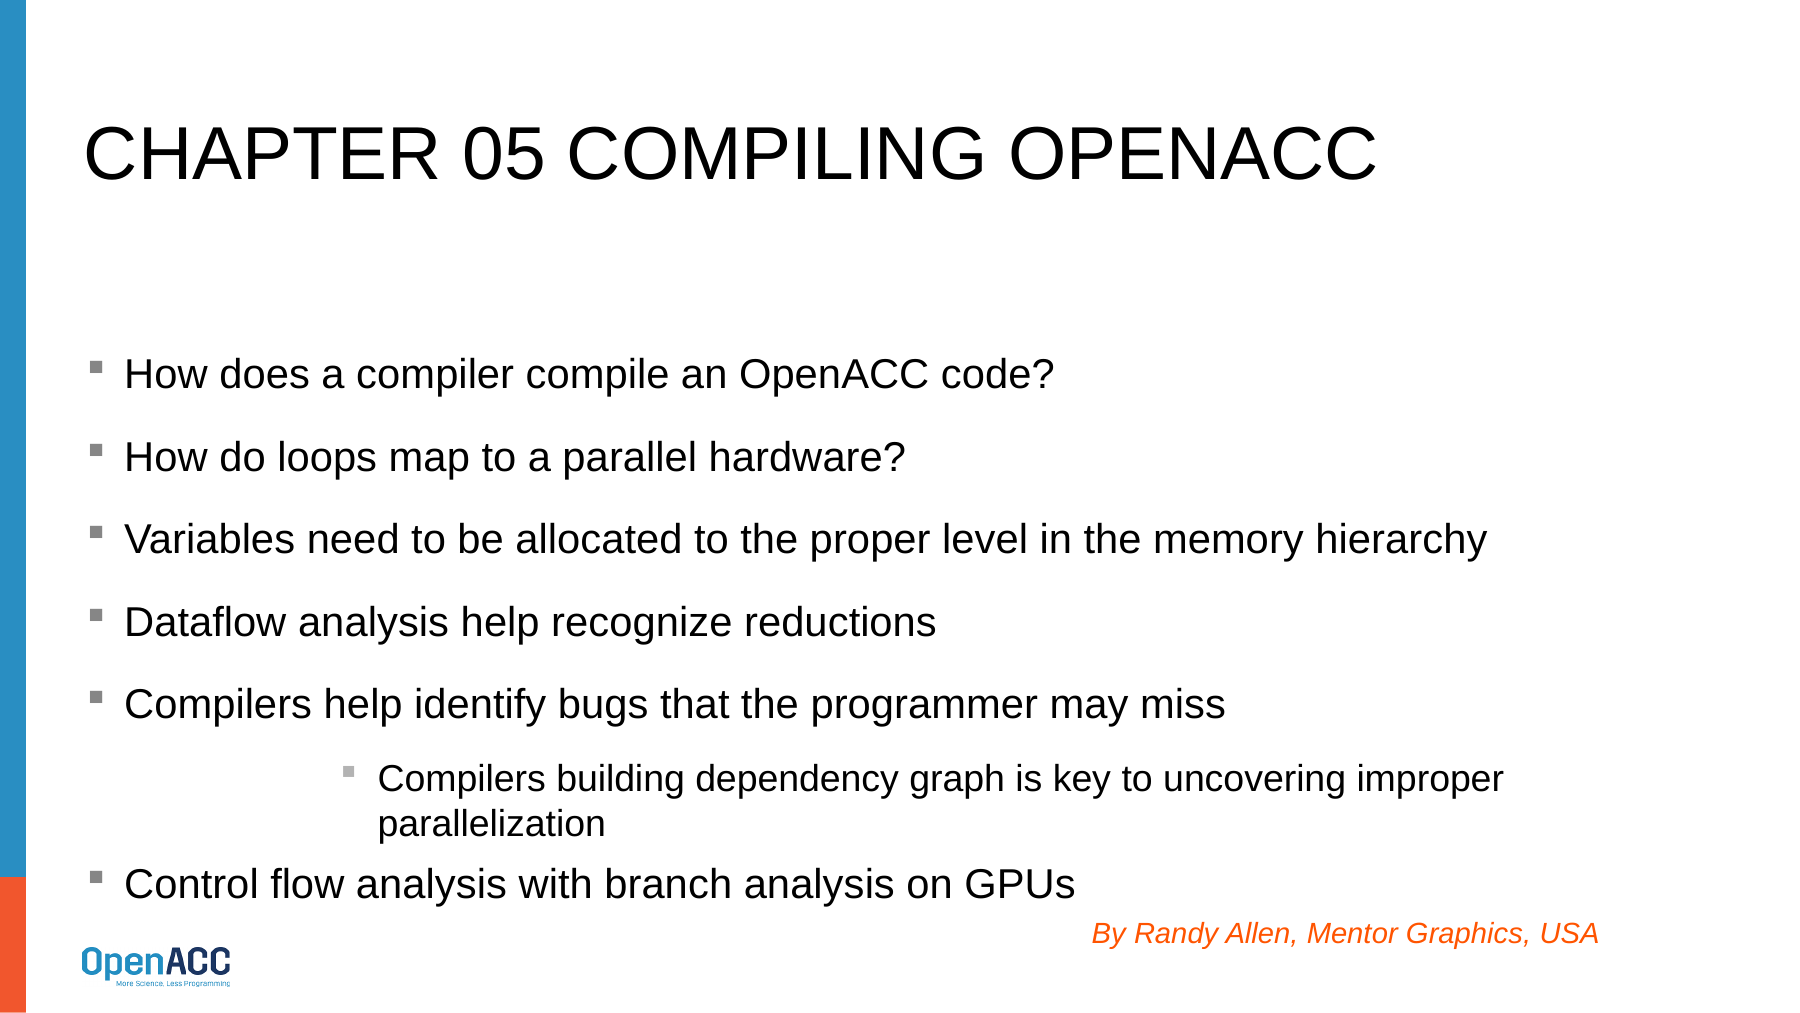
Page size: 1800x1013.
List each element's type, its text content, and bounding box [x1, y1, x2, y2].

title Chapter 05 Compiling openacc [68, 106, 1706, 204]
text_box By Randy Allen, Mentor Graphics, USA [1075, 909, 1656, 959]
list How does a compiler compile an OpenACC code? How do loops map to a parallel hardware? Variables need to be allocated to the proper level in the memory hierarchy Dataflow analysis help recognize reductions Compilers help identify bugs that the programmer may miss Compilers building dependency graph is key to uncovering improper parallelization Control flow analysis with branch analysis on GPUs [71, 344, 1704, 956]
picture [82, 956, 230, 987]
